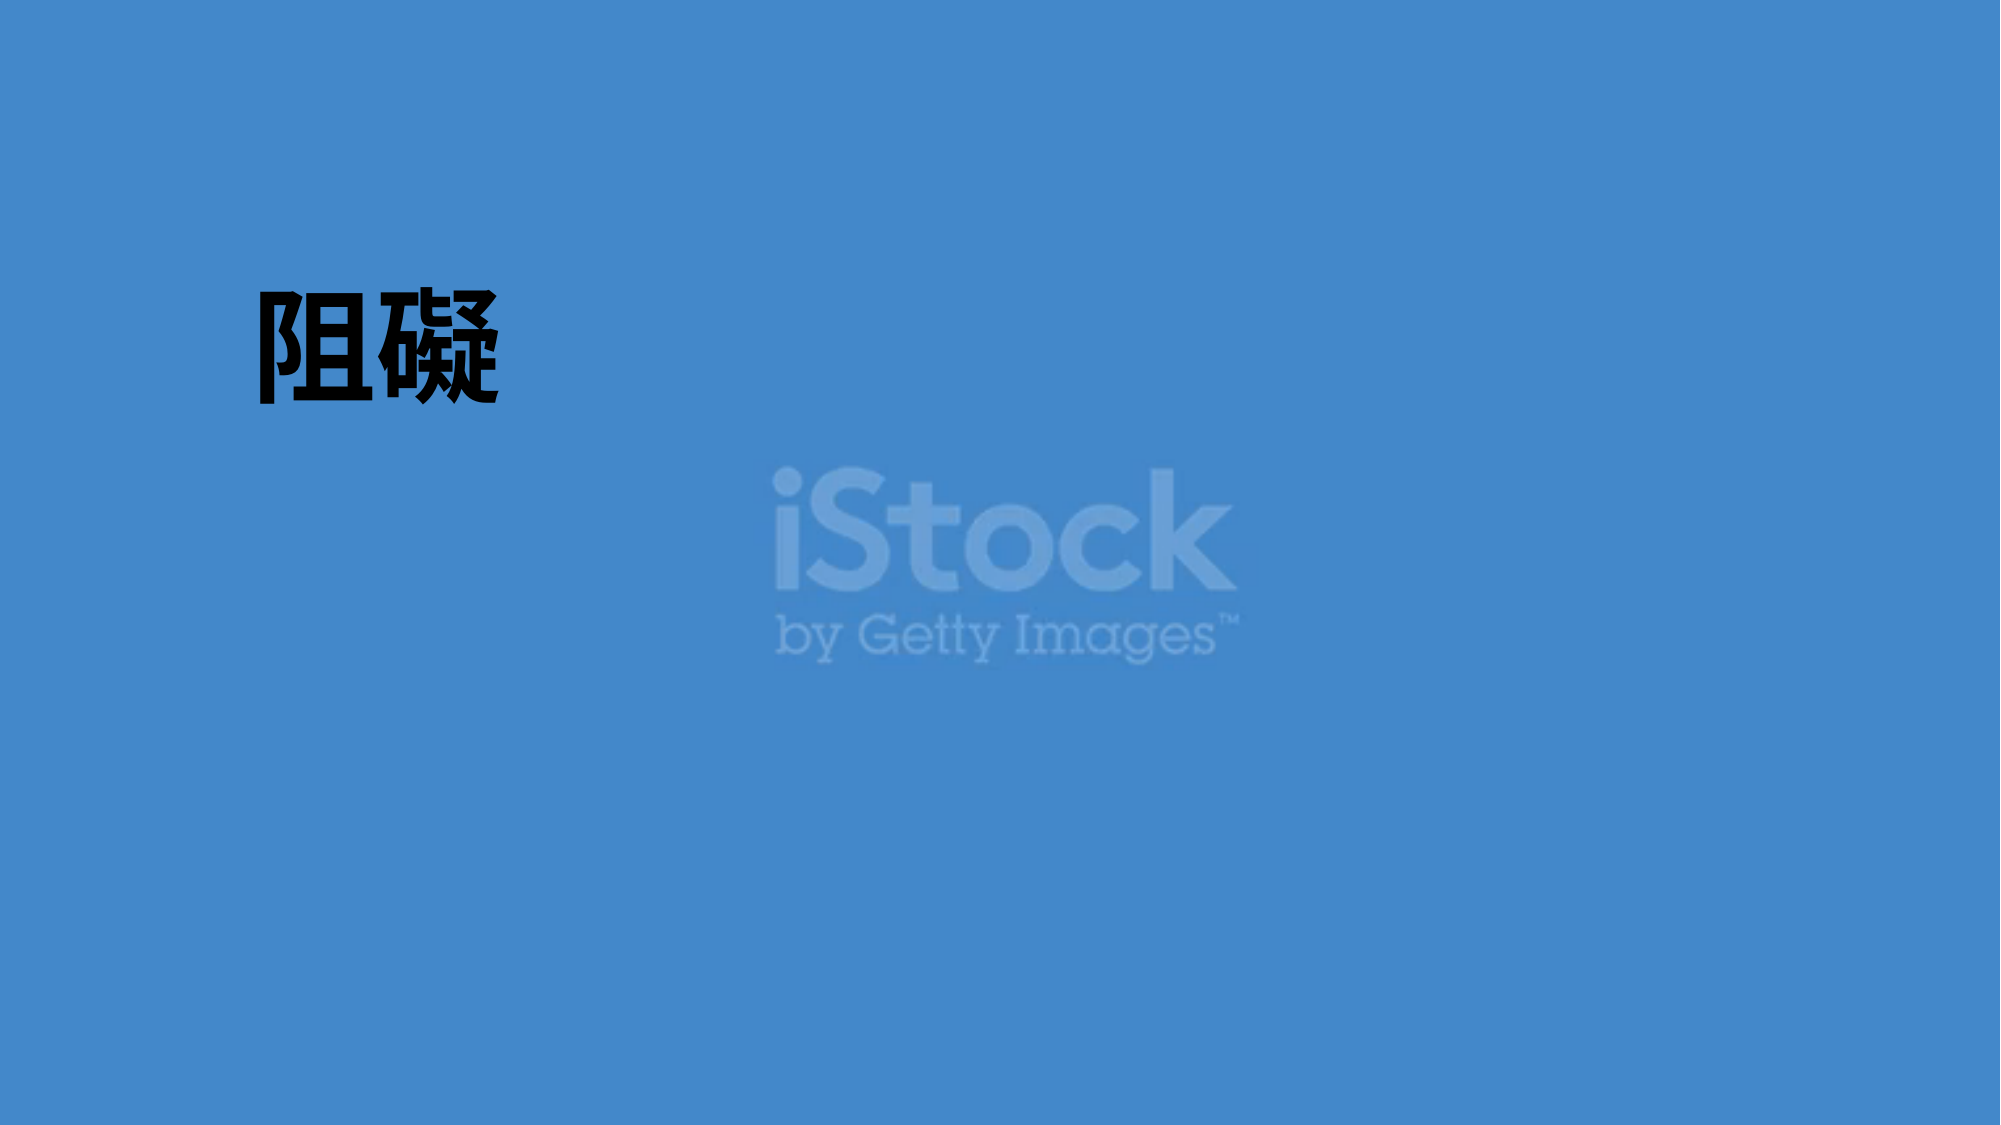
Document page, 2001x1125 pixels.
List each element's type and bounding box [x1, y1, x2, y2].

text_box [0, 0, 2000, 1125]
